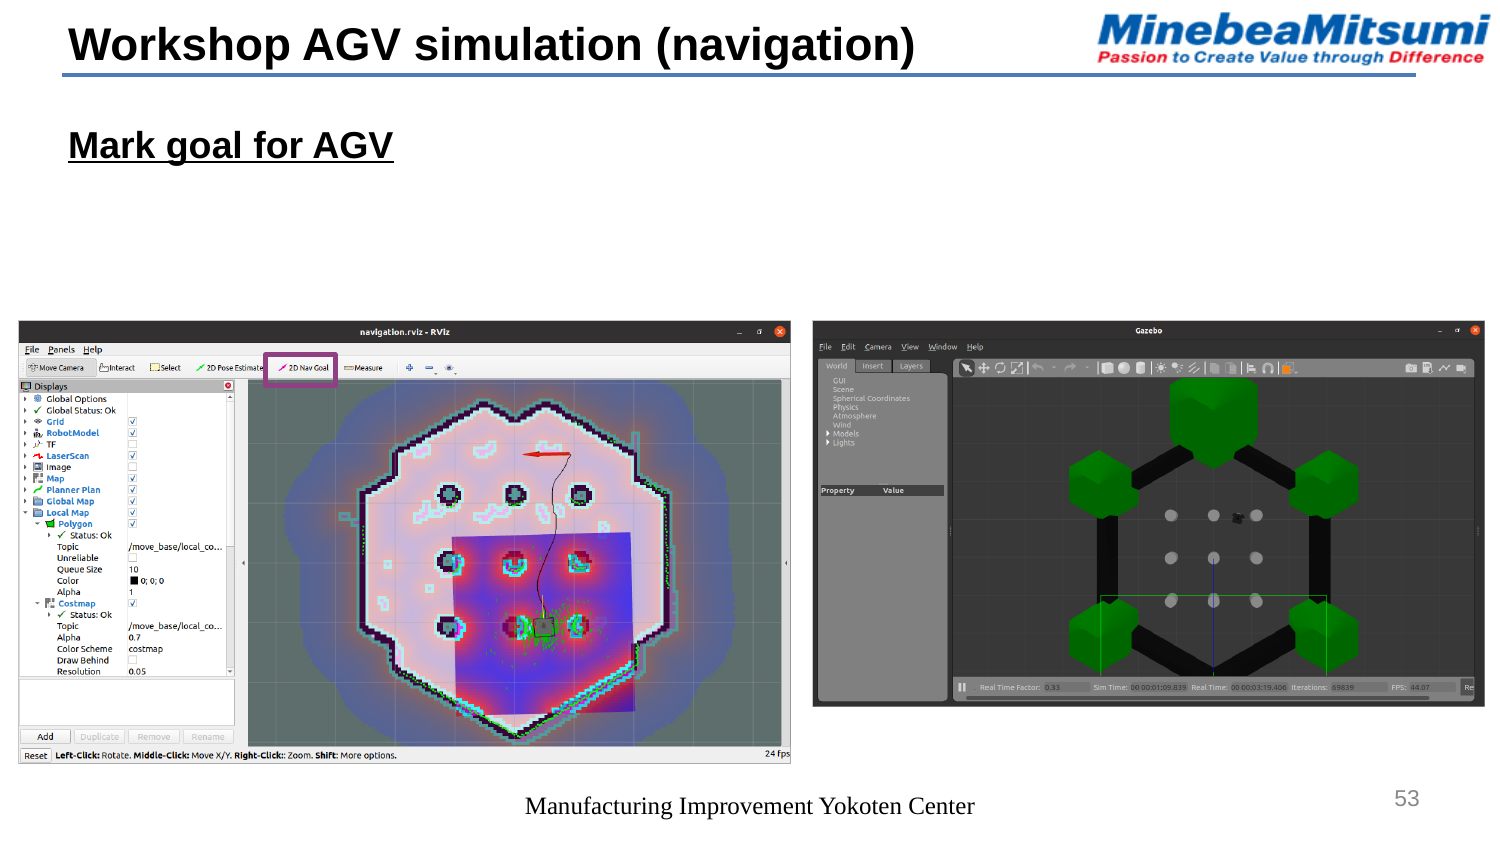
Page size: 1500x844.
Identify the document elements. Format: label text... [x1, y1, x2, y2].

text_box Mark goal for AGV [53, 106, 986, 182]
picture [1095, 1, 1498, 68]
slide_number 53 [1083, 774, 1434, 820]
picture [812, 320, 1485, 707]
picture [18, 320, 791, 764]
text_box Workshop AGV simulation (navigation) [53, 0, 1084, 85]
footer Manufacturing Improvement Yokoten Center [461, 782, 1039, 827]
